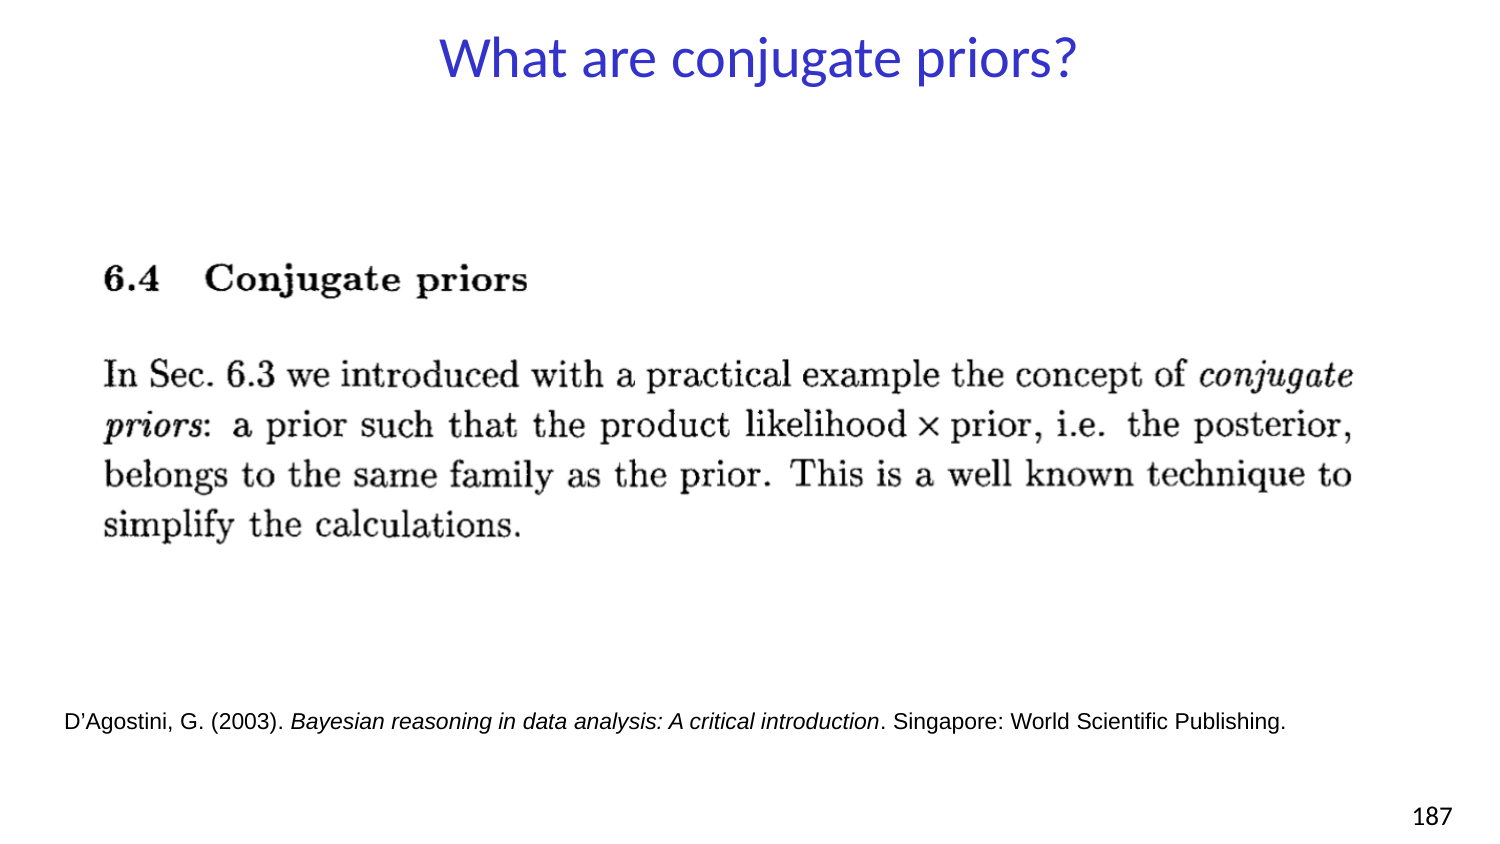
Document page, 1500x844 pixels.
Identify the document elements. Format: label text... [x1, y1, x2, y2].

text_box What are conjugate priors? [68, 18, 1451, 103]
picture [24, 167, 1476, 676]
slide_number ‹#› [1372, 802, 1492, 827]
text_box D’Agostini, G. (2003). Bayesian reasoning in data analysis: A critical introduction. Singapore: World Scientific Publishing. [49, 692, 1451, 748]
